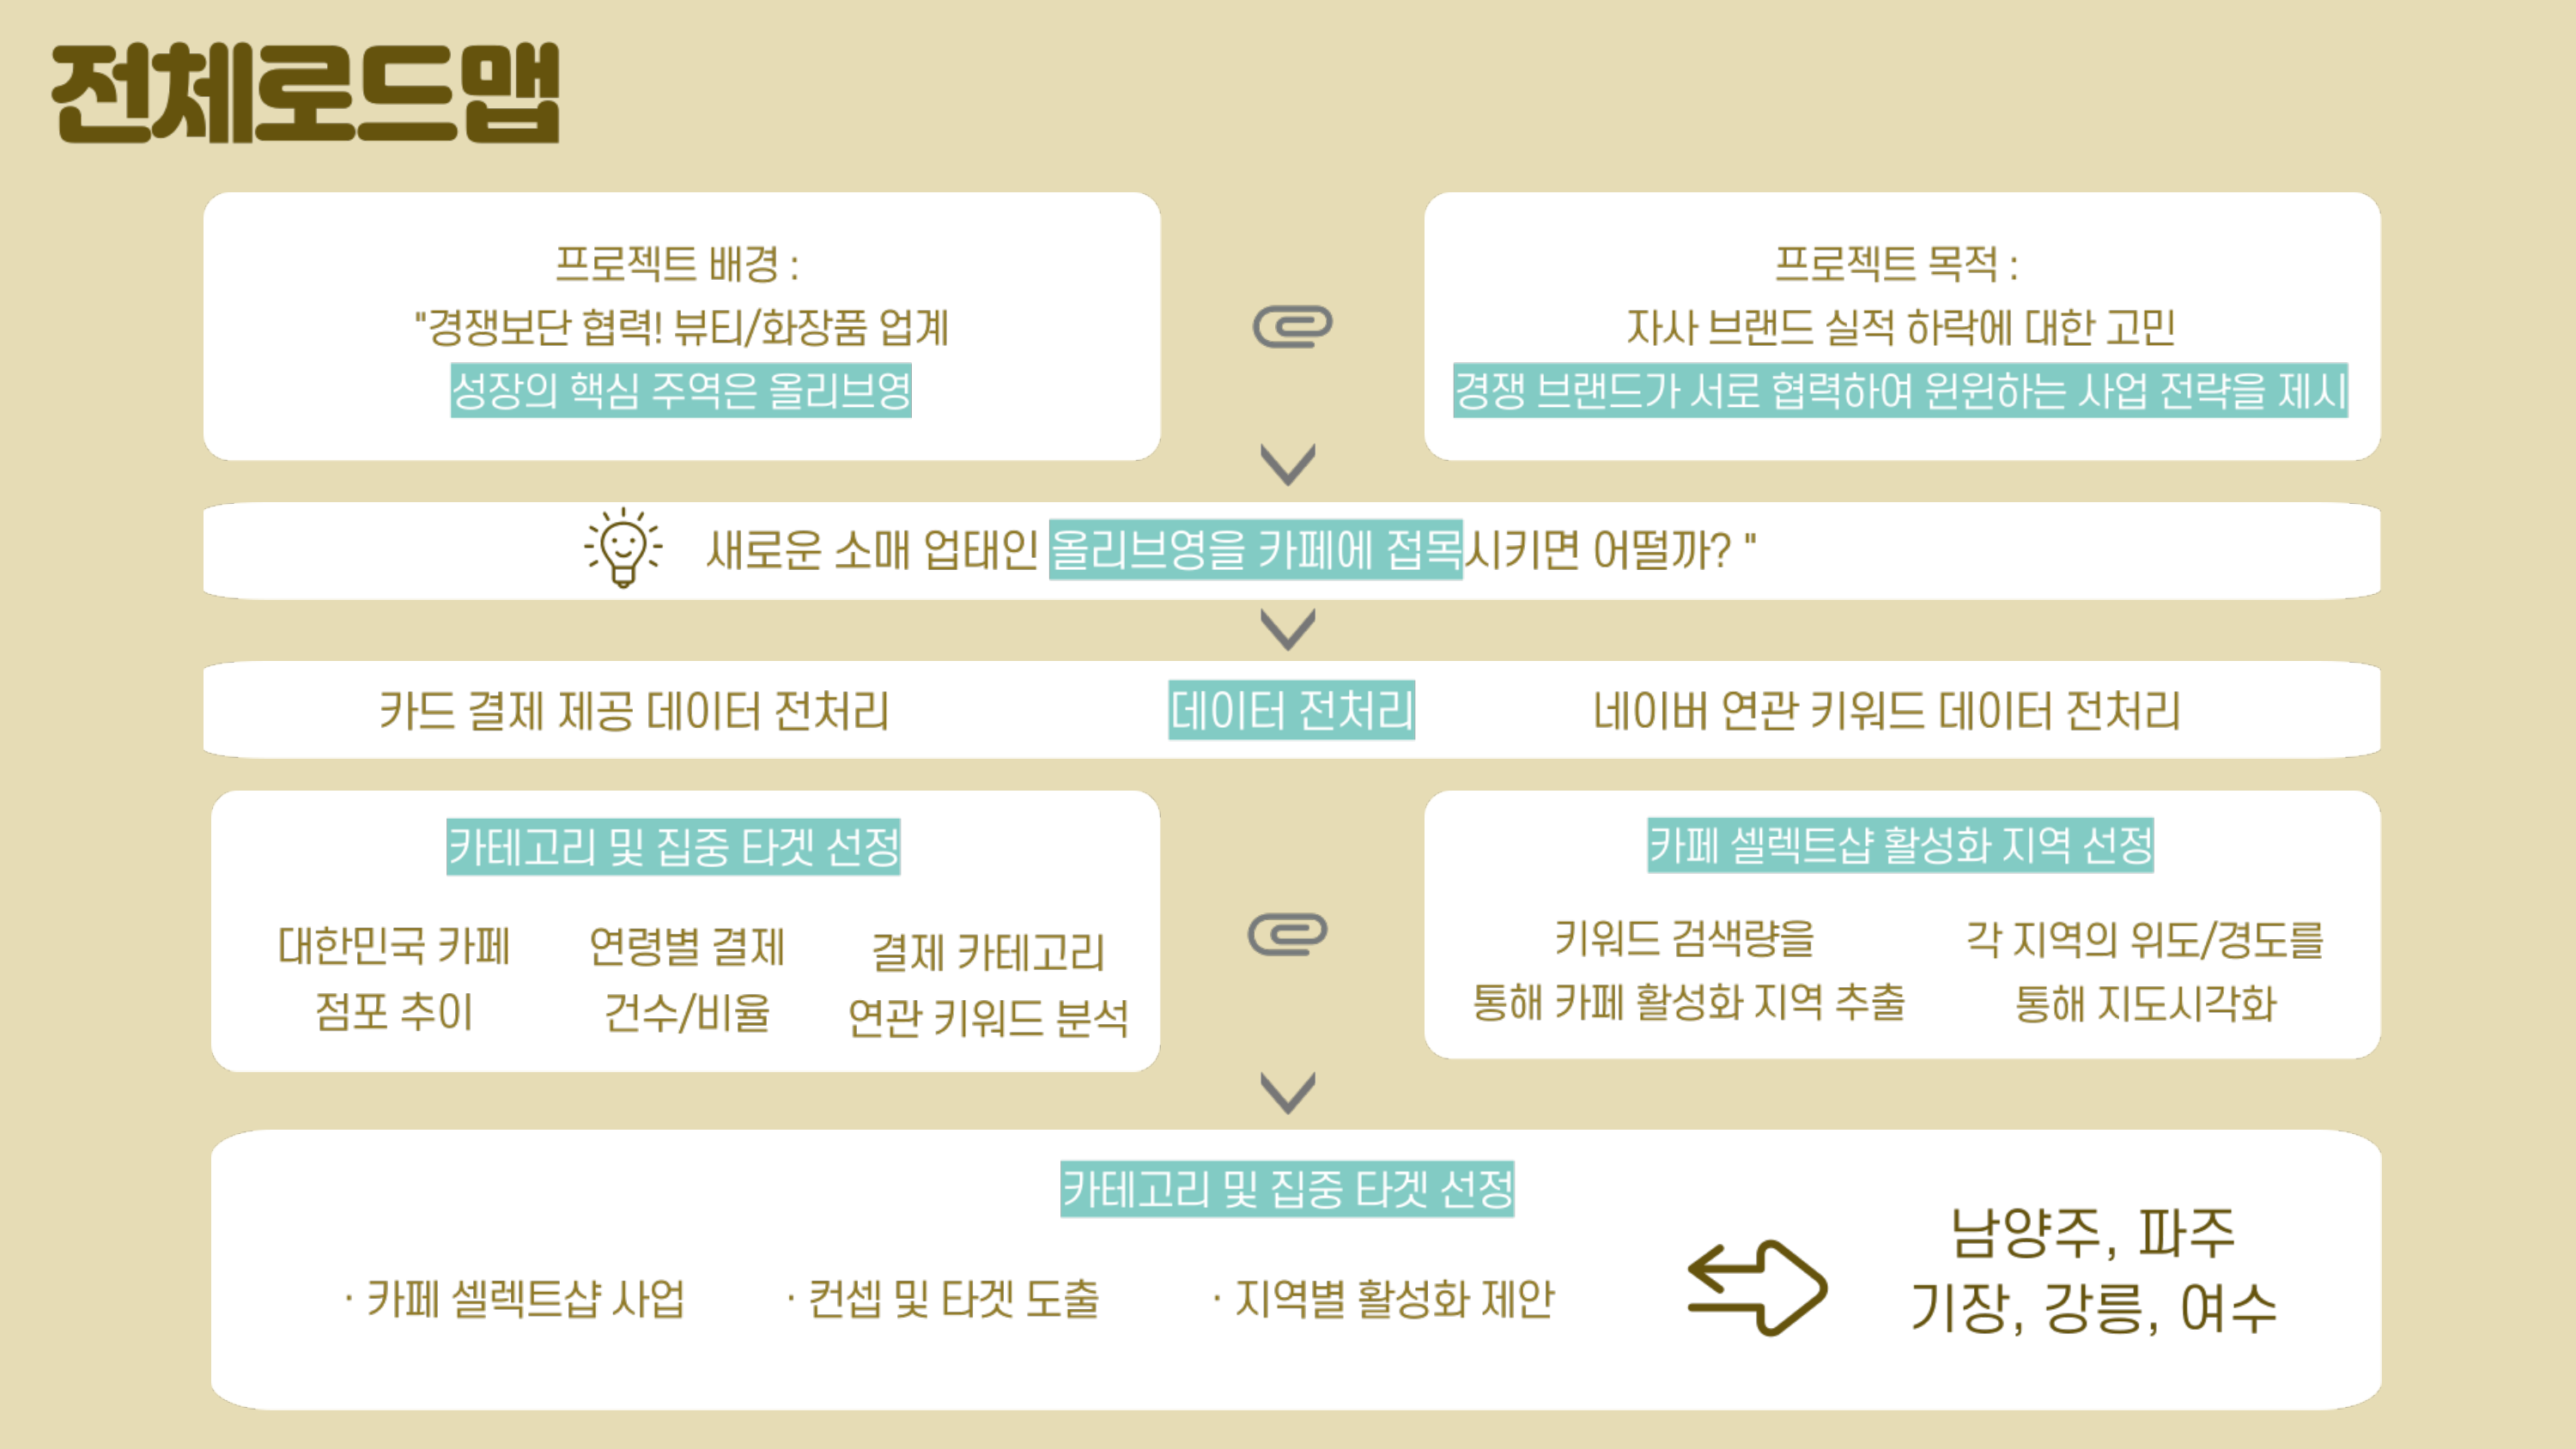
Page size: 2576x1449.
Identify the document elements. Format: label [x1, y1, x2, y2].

picture [1185, 1264, 1576, 1338]
text_box [1266, 1065, 1310, 1121]
text_box [210, 1130, 2382, 1411]
text_box [204, 192, 1162, 462]
text_box [204, 661, 2382, 760]
picture [1261, 444, 1266, 486]
text_box [1266, 437, 1310, 493]
picture [1446, 230, 2365, 437]
picture [1310, 609, 1315, 651]
picture [1310, 444, 1315, 486]
picture [1446, 810, 2172, 891]
text_box [566, 490, 682, 606]
picture [317, 1264, 703, 1337]
picture [1261, 609, 1266, 651]
picture [371, 674, 907, 752]
picture [838, 918, 1147, 1058]
picture [305, 230, 967, 437]
picture [243, 911, 529, 1050]
picture [31, 3, 610, 194]
text_box [1266, 602, 1310, 658]
picture [1310, 1072, 1315, 1114]
picture [1127, 674, 1431, 761]
picture [1585, 674, 2200, 751]
picture [811, 1154, 1531, 1238]
picture [537, 912, 803, 1052]
text_box [1424, 791, 2382, 1060]
picture [698, 513, 1777, 601]
picture [1873, 1186, 2305, 1361]
picture [1261, 1072, 1266, 1114]
text_box [1424, 192, 2382, 462]
picture [745, 1264, 1119, 1337]
text_box [210, 791, 1162, 1072]
text_box [1241, 275, 1346, 379]
picture [1455, 906, 1925, 1040]
picture [197, 812, 918, 895]
text_box [1659, 1189, 1857, 1388]
picture [1950, 906, 2343, 1042]
text_box [685, 502, 2382, 601]
text_box [1236, 882, 1340, 987]
text_box [204, 502, 562, 601]
